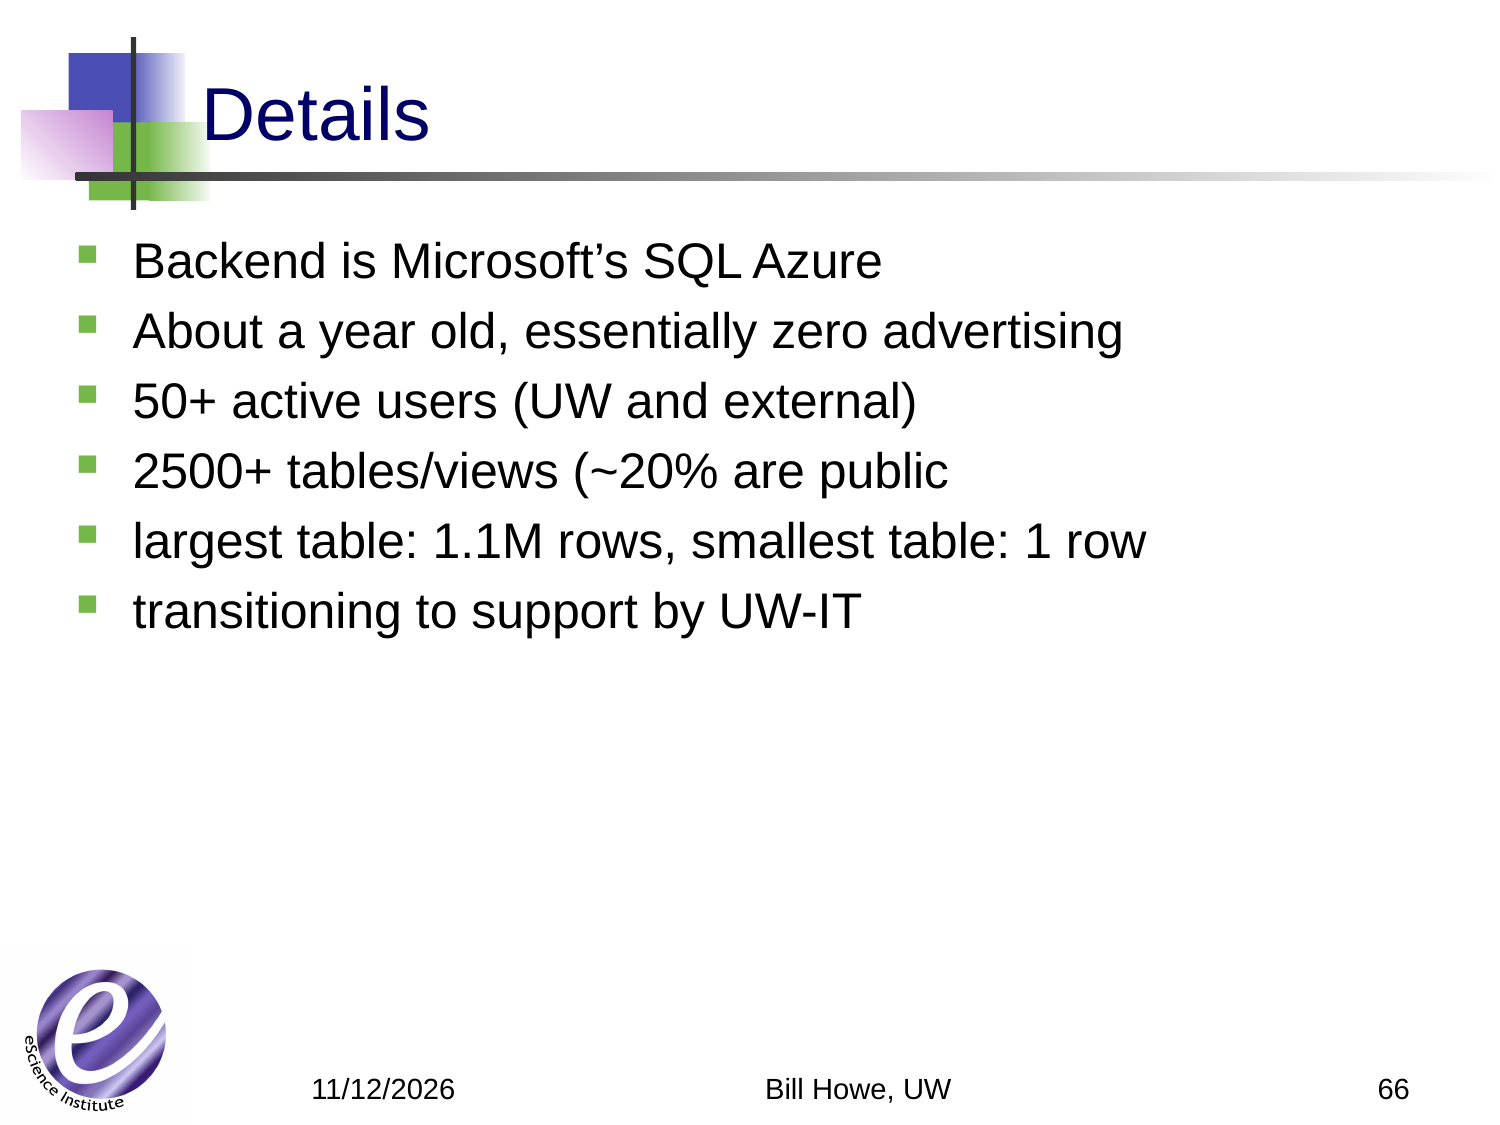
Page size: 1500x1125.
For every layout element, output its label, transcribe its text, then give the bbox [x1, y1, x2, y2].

picture [6, 945, 192, 1125]
footer Bill Howe, UW [620, 1037, 1096, 1113]
title Details [186, 52, 1466, 163]
list Backend is Microsoft’s SQL Azure About a year old, essentially zero advertising 50+ active users (UW and external) 2500+ tables/views (~20% are public largest table: 1.1M rows, smallest table: 1 row transitioning to support by UW-IT [61, 220, 1447, 1002]
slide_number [296, 1038, 609, 1113]
slide_number 66 [1112, 1037, 1425, 1113]
